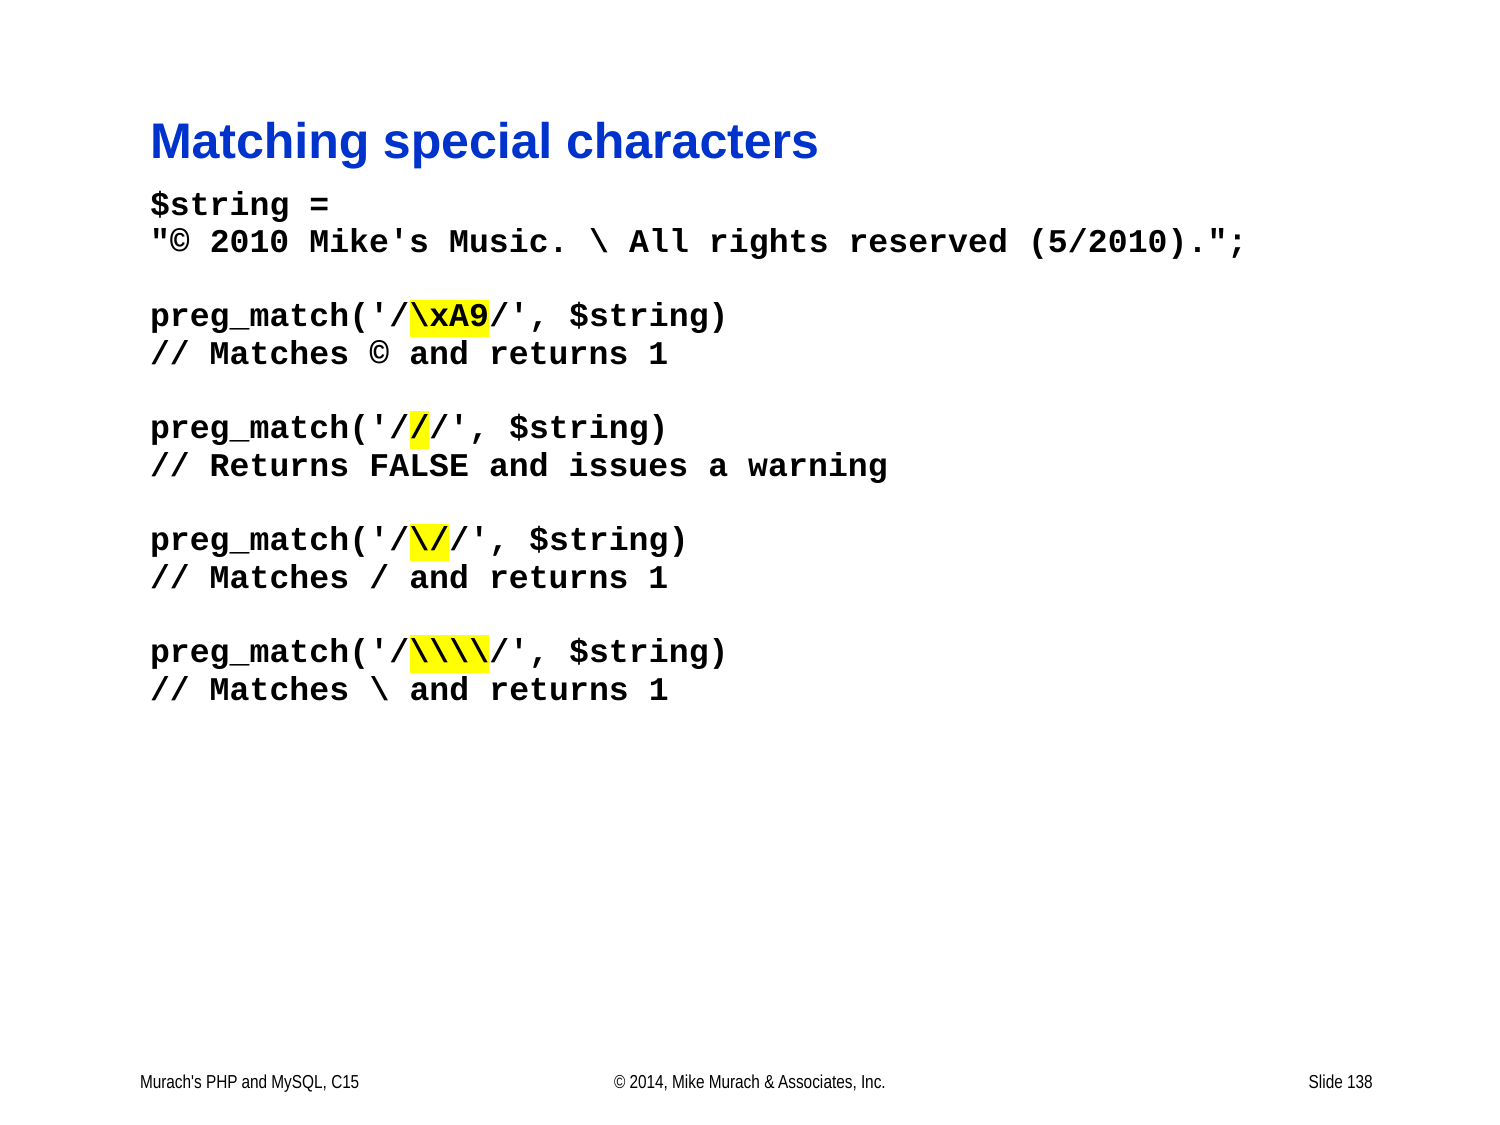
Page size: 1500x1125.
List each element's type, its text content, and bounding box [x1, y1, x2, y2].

slide_number Slide 138 [1074, 1025, 1388, 1100]
footer © 2014, Mike Murach & Associates, Inc. [474, 1025, 1025, 1100]
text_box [149, 187, 1346, 806]
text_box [149, 112, 1128, 183]
slide_number Murach's PHP and MySQL, C15 [125, 1025, 450, 1100]
